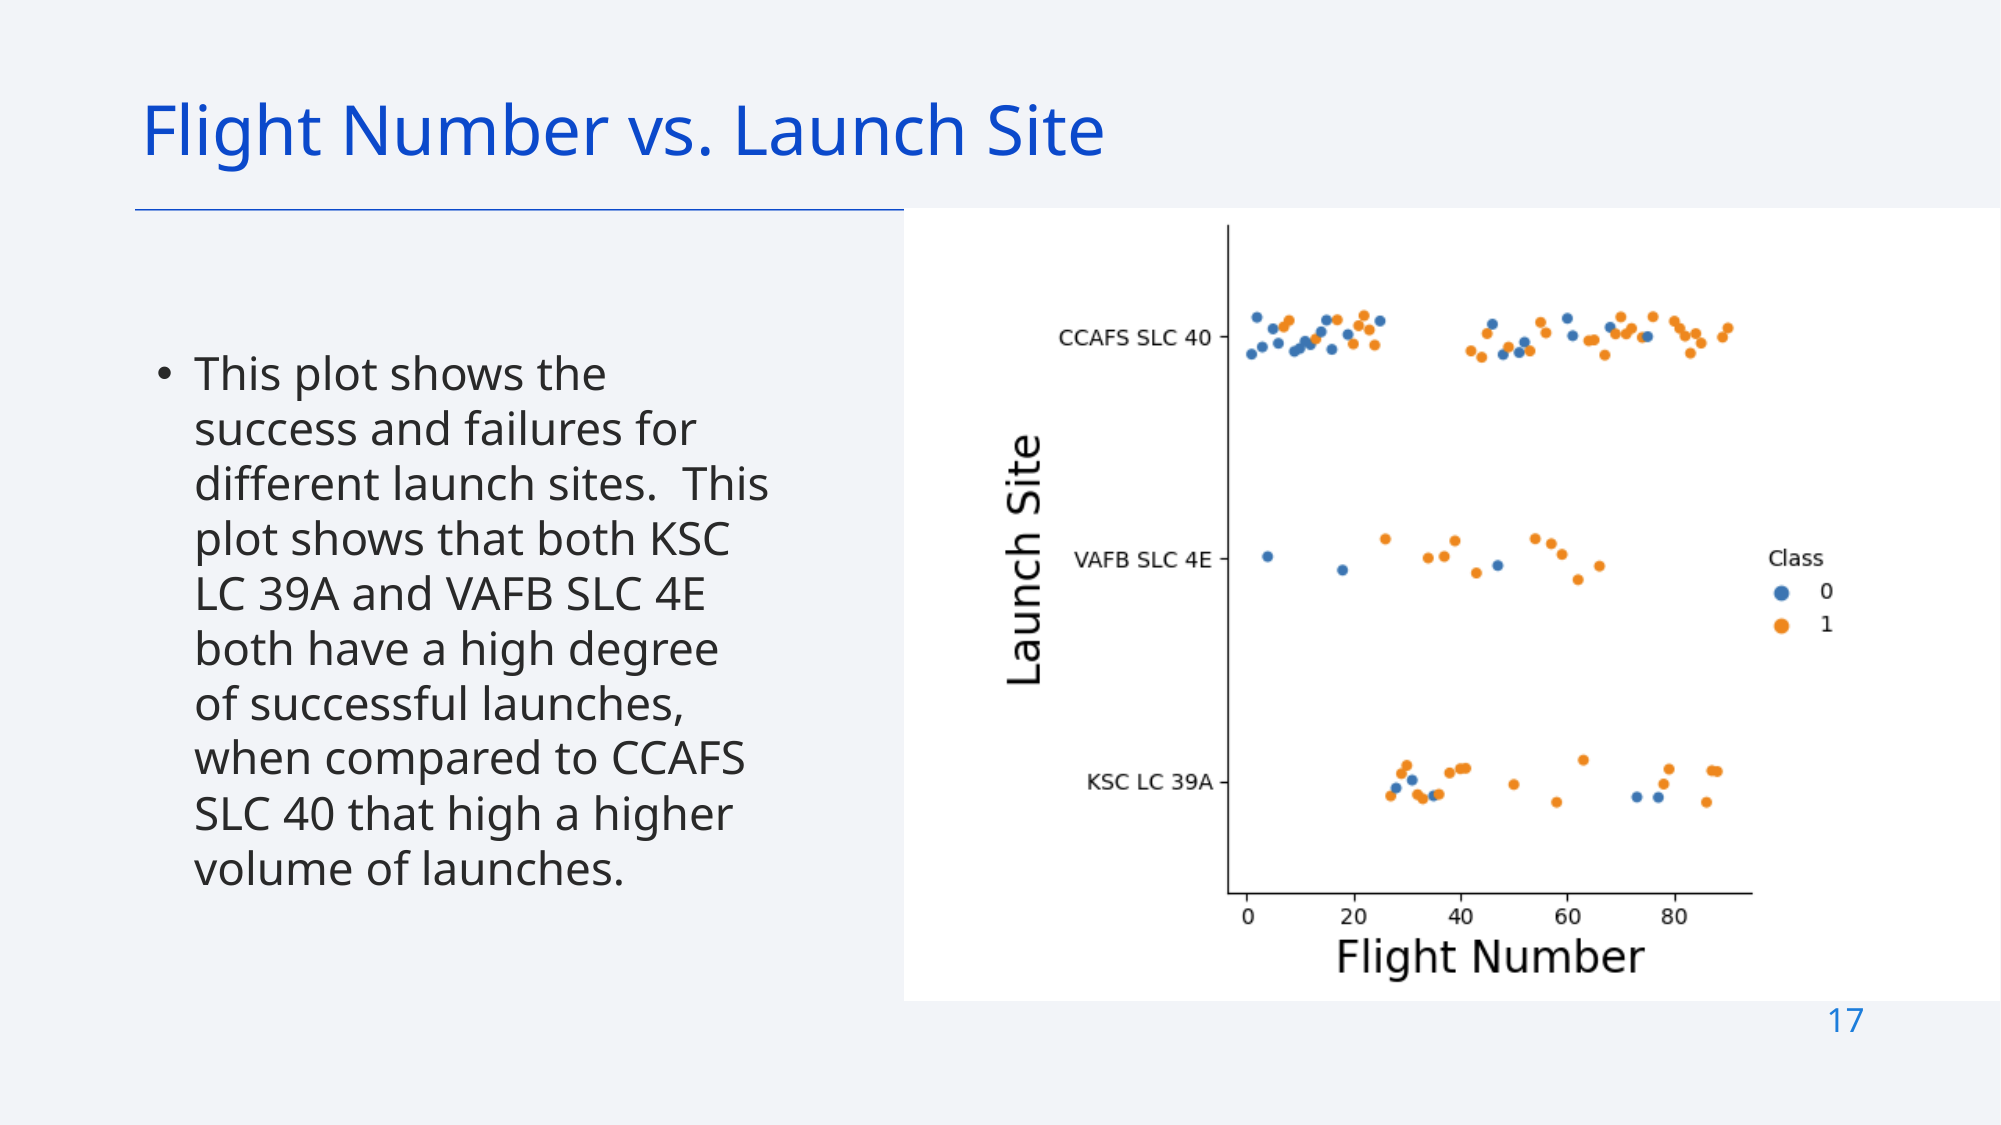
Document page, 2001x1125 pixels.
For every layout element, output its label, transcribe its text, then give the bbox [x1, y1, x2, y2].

list This plot shows the success and failures for different launch sites. This plot shows that both KSC LC 39A and VAFB SLC 4E both have a high degree of successful launches, when compared to CCAFS SLC 40 that high a higher volume of launches. [141, 337, 787, 963]
slide_number 17 [1429, 1001, 1880, 1055]
text_box Flight Number vs. Launch Site [126, 88, 1852, 179]
picture [0, 0, 2001, 1125]
